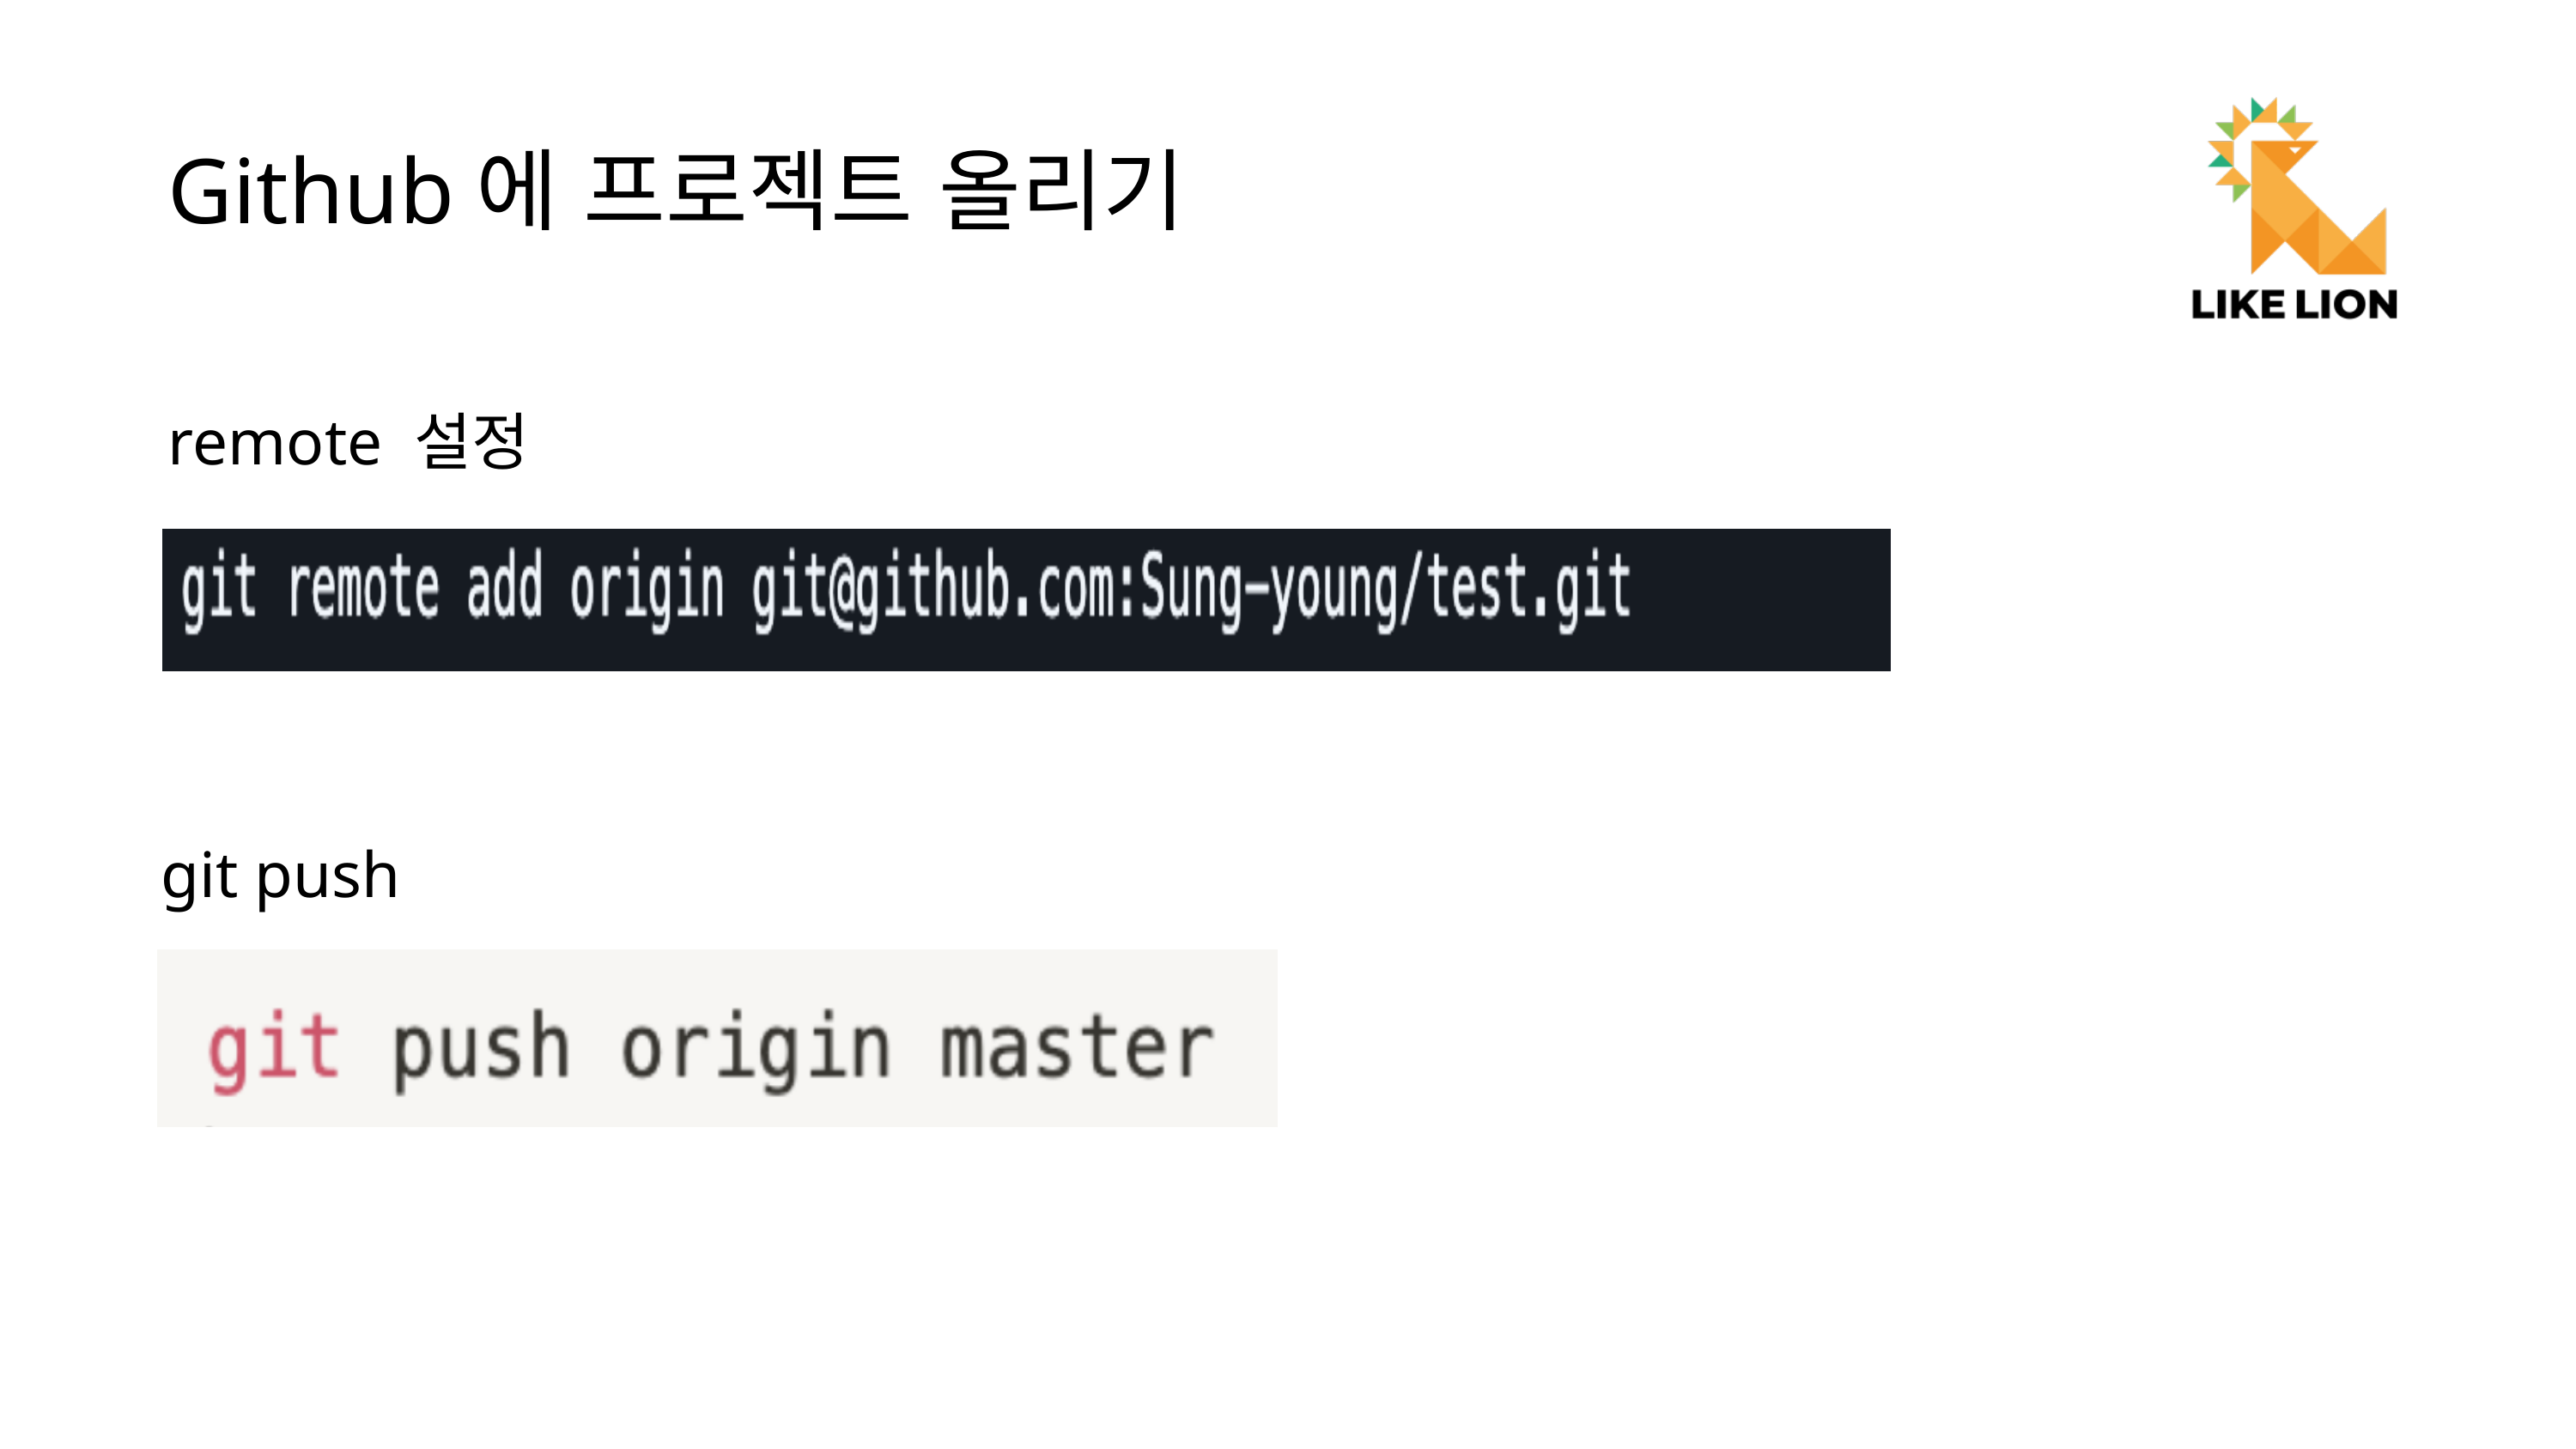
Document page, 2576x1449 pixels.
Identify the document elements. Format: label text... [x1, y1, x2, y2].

text_box remote 설정 [167, 390, 811, 478]
picture [2123, 30, 2471, 378]
picture [162, 529, 1892, 671]
picture [156, 949, 1278, 1127]
text_box Github에 프로젝트 올리기 [167, 129, 1306, 254]
text_box git push [161, 822, 804, 911]
